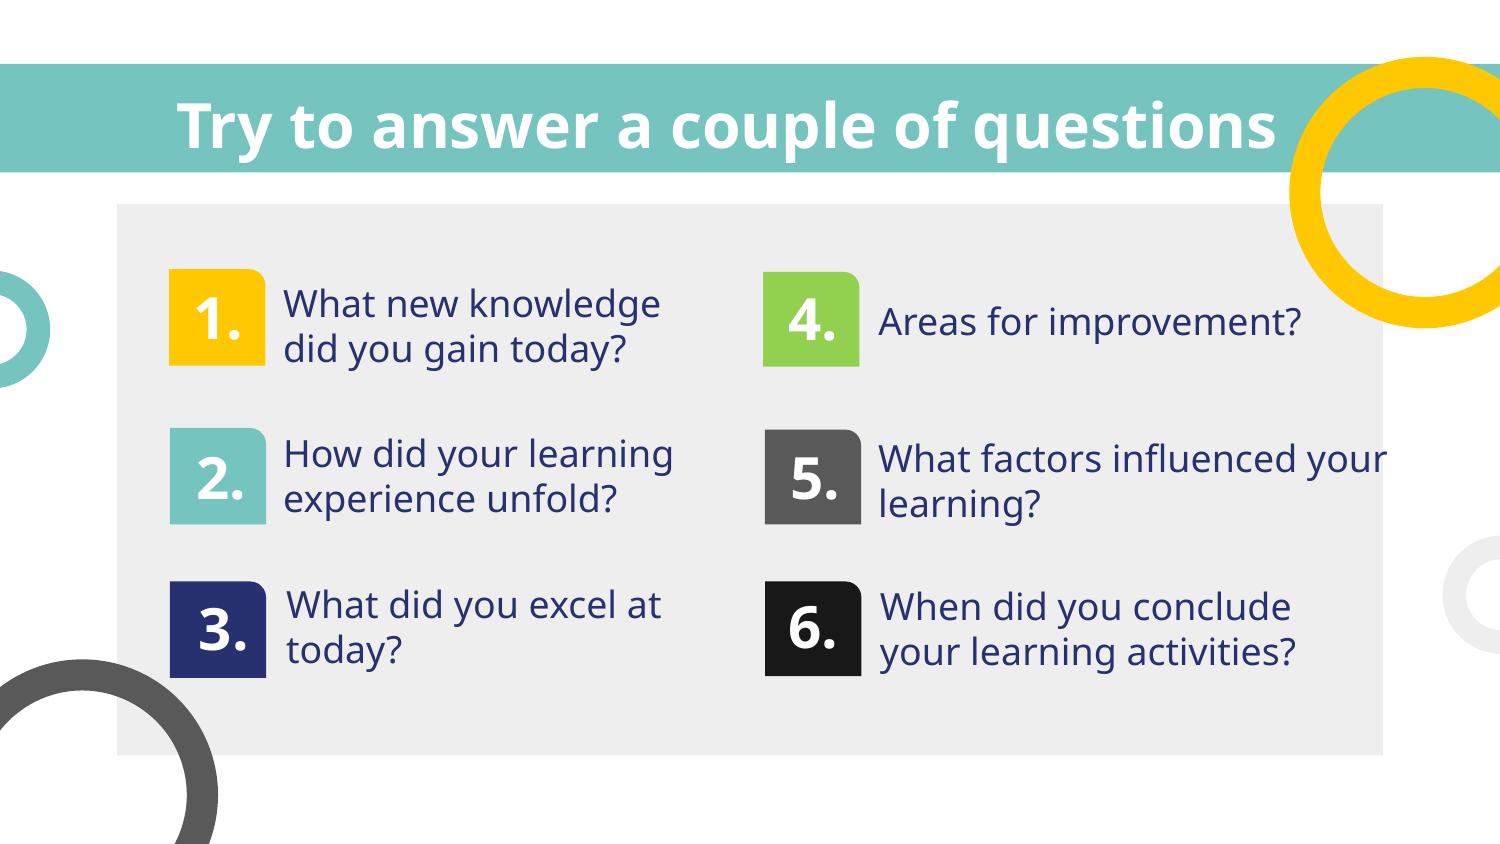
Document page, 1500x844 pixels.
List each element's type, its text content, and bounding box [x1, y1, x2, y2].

text_box [169, 665, 267, 678]
title Try to answer a couple of questions [94, 71, 1361, 166]
text_box [169, 427, 267, 525]
text_box [0, 659, 219, 844]
text_box [765, 660, 862, 677]
text_box [169, 269, 265, 282]
subtitle How did your learning experience unfold? [268, 415, 749, 539]
title 4. [765, 283, 862, 352]
title 1. [169, 282, 267, 350]
text_box 6. [765, 591, 862, 660]
title 3. [169, 589, 278, 665]
subtitle Areas for improvement? [863, 283, 1447, 343]
text_box What factors influenced your learning? [863, 427, 1436, 533]
text_box [764, 429, 862, 525]
text_box [763, 271, 860, 367]
text_box 5. [766, 442, 864, 511]
text_box [765, 581, 860, 591]
title 2. [172, 442, 269, 510]
text_box When did you conclude your learning activities? [865, 575, 1370, 681]
text_box [169, 581, 264, 589]
text_box [169, 350, 266, 366]
subtitle What new knowledge did you gain today? [268, 265, 733, 325]
subtitle What did you excel at today? [270, 566, 735, 626]
